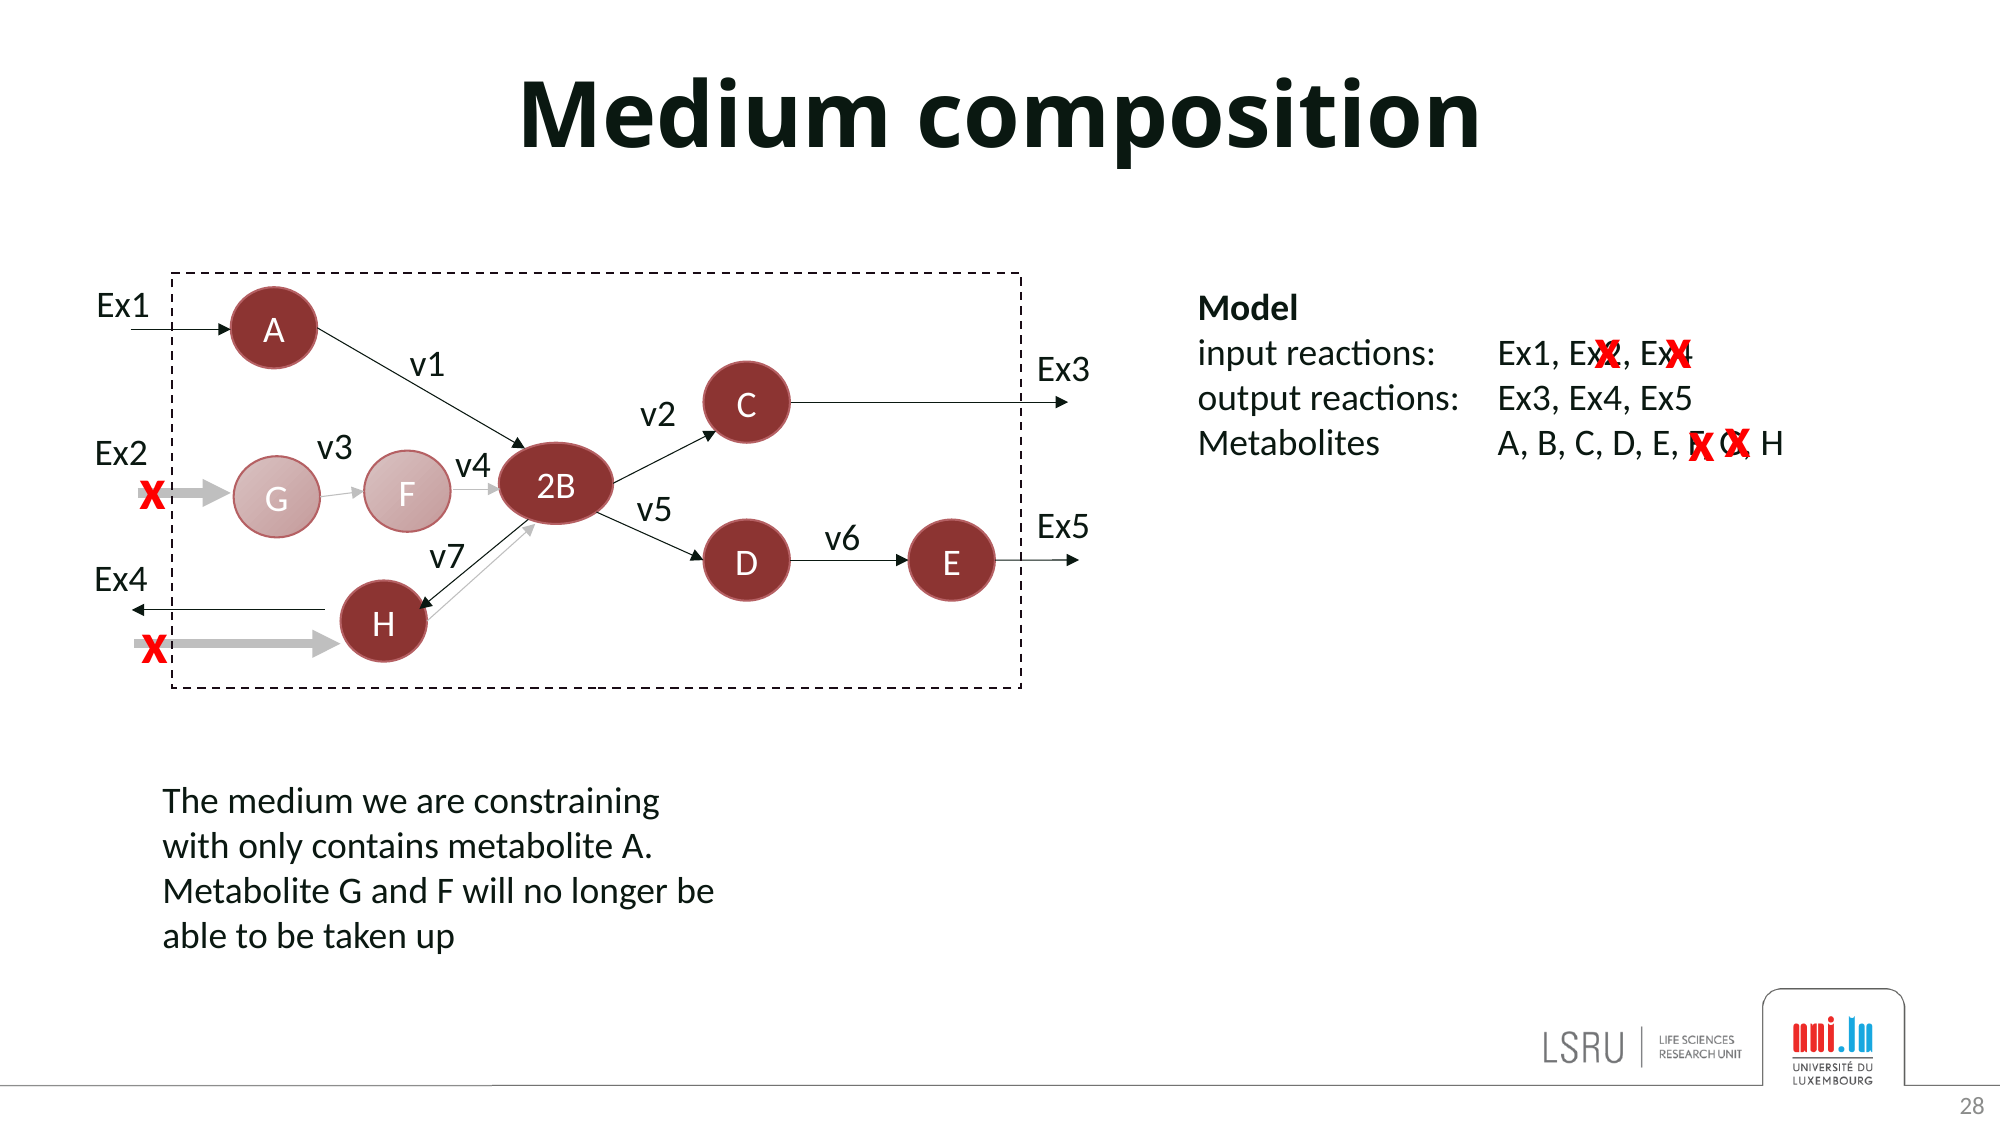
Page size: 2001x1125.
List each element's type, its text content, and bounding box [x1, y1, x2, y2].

text_box The medium we are constraining with only contains metabolite A. Metabolite G and F will no longer be able to be taken up [147, 769, 733, 1009]
text_box x [1579, 302, 1627, 388]
title Medium composition [137, 9, 1863, 227]
text_box x [1650, 302, 1698, 388]
slide_number 28 [1550, 1074, 2000, 1125]
text_box x [1673, 395, 1721, 481]
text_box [79, 272, 1112, 688]
text_box x [1709, 391, 1756, 477]
text_box Model input reactions: Ex1, Ex2, Ex4 output reactions: Ex3, Ex4, Ex5 Metabolites A, B, C, D, E, F, G, H [1182, 276, 1878, 561]
picture [0, 988, 2000, 1125]
